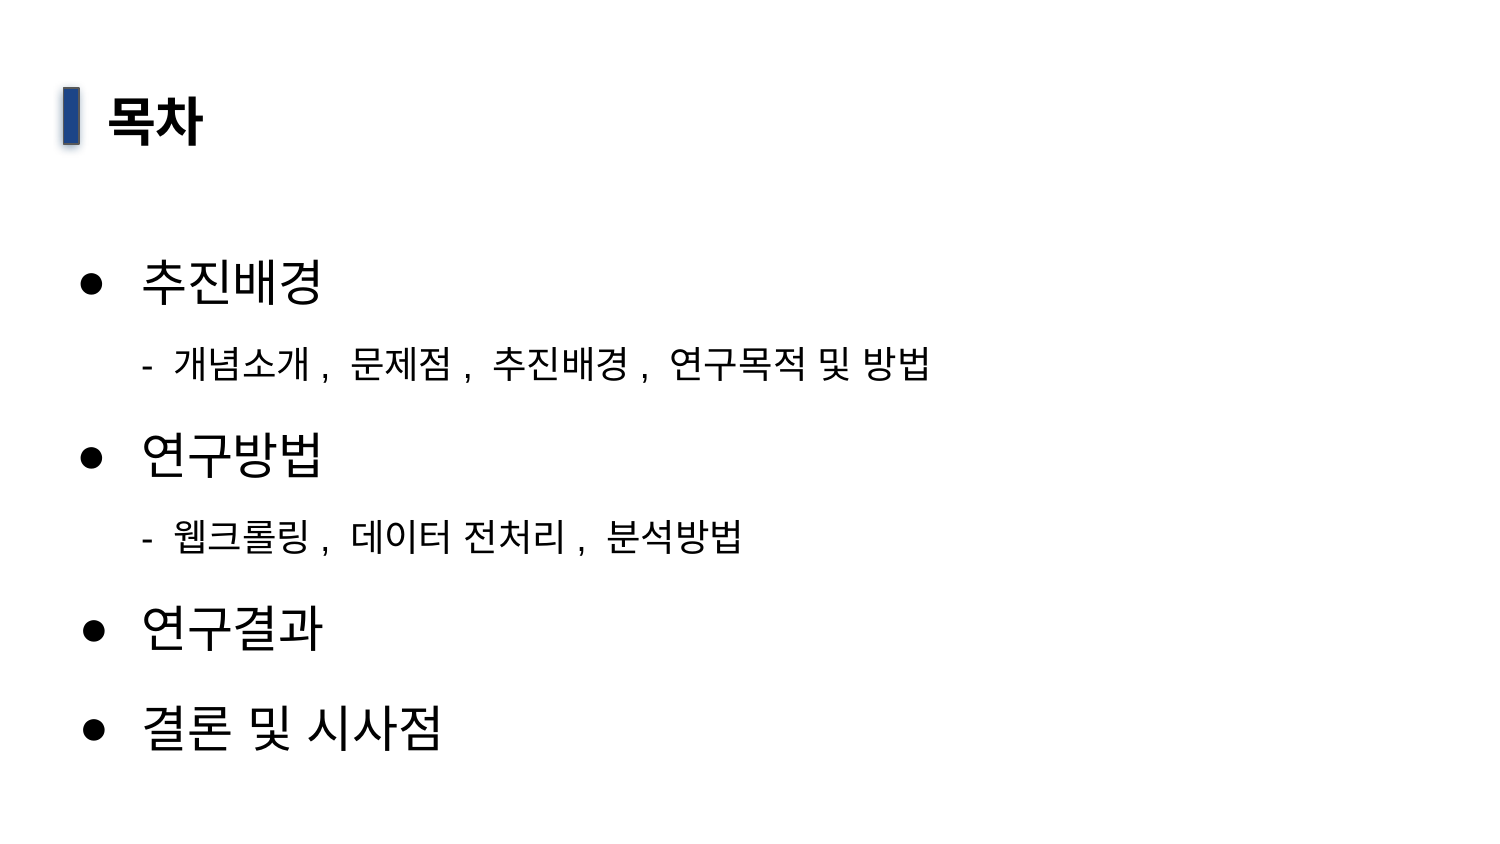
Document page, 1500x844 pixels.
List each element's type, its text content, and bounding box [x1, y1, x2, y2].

text_box [63, 88, 79, 145]
title 목차 [51, 72, 1449, 167]
list 추진배경 - 개념소개, 문제점, 추진배경, 연구목적 및 방법 연구방법 - 웹크롤링, 데이터 전처리, 분석방법 연구결과 결론 및 시사점 [51, 197, 1449, 833]
